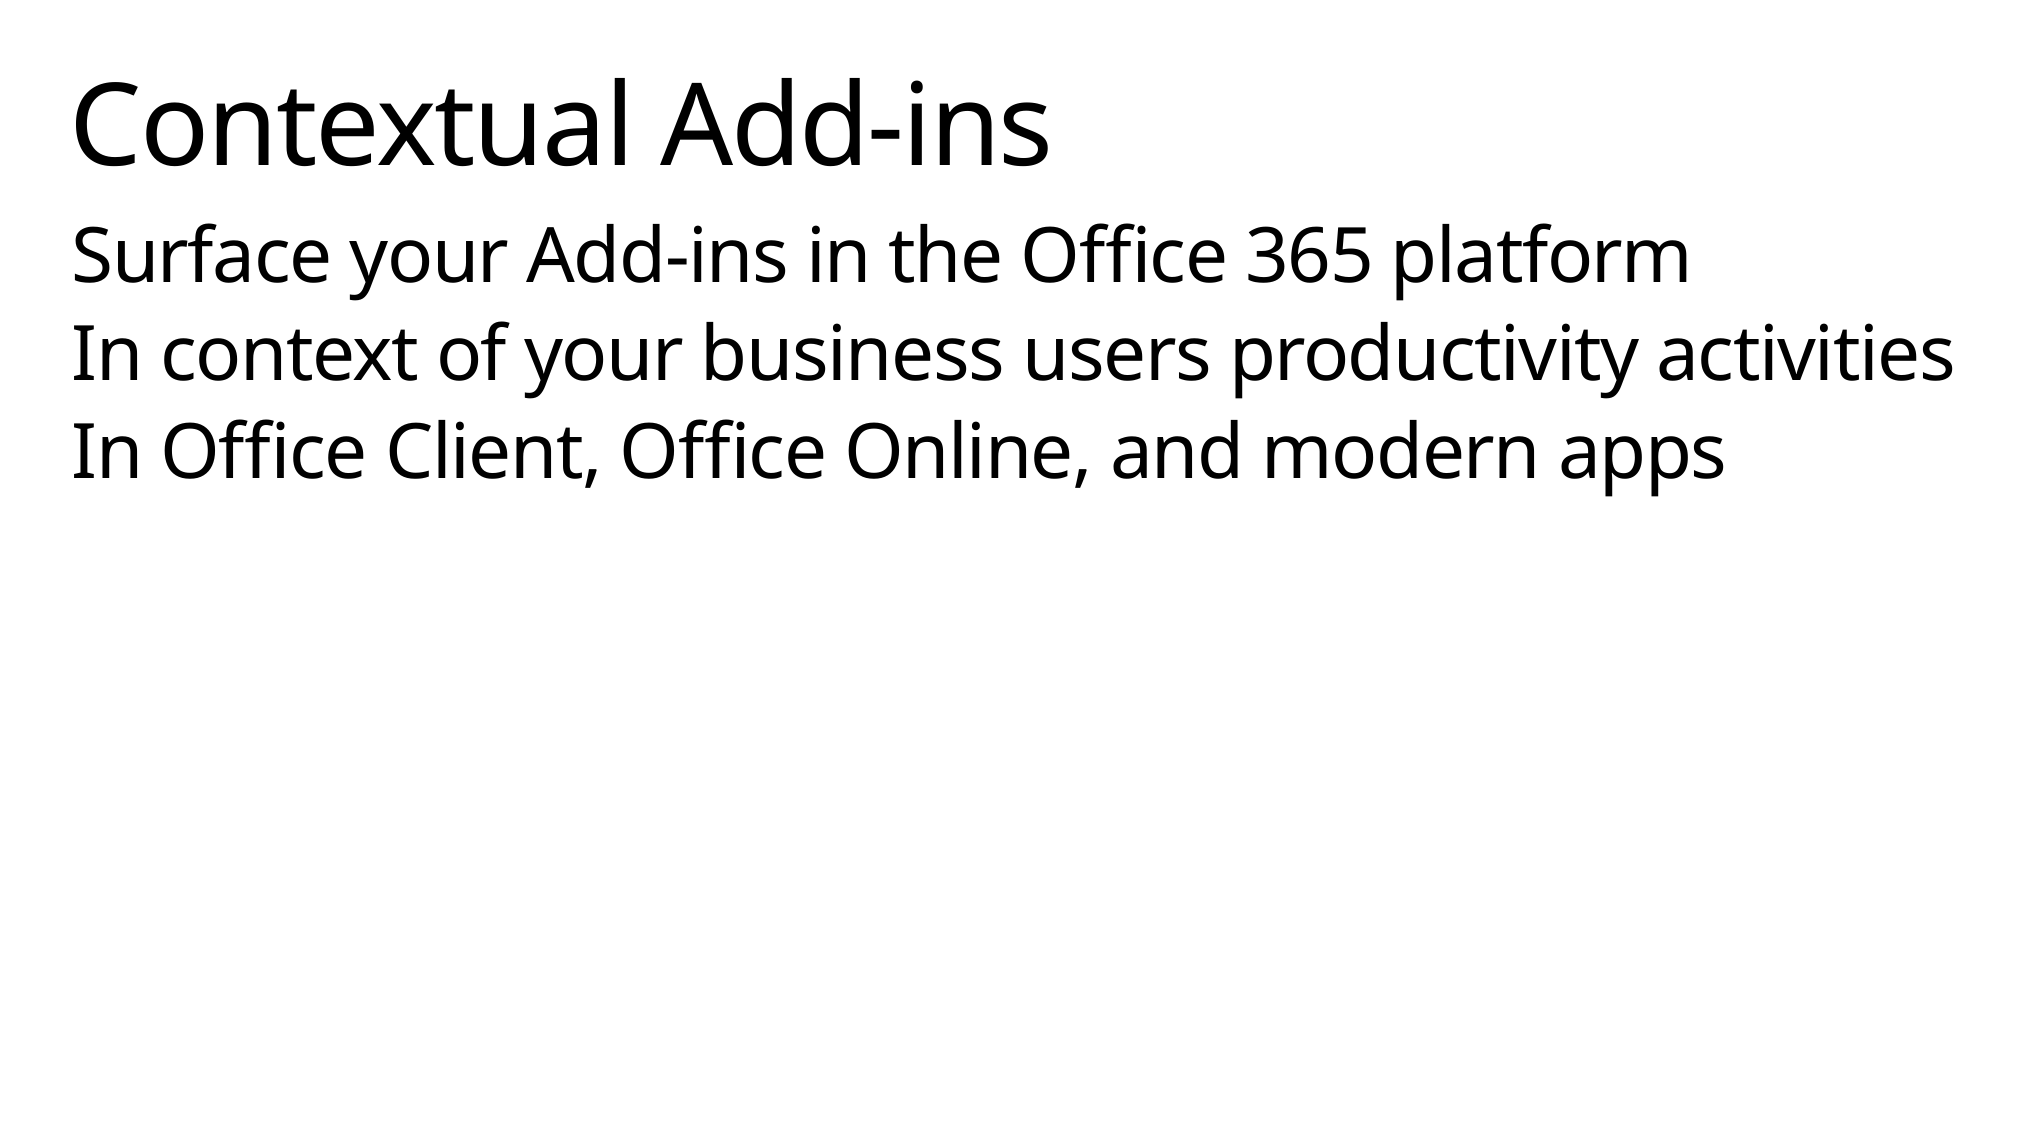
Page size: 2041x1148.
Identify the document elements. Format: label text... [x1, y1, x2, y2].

list Surface your Add-ins in the Office 365 platform In context of your business users productivity activities In Office Client, Office Online, and modern apps [47, 201, 1998, 1102]
title Contextual Add-ins [45, 51, 1912, 177]
